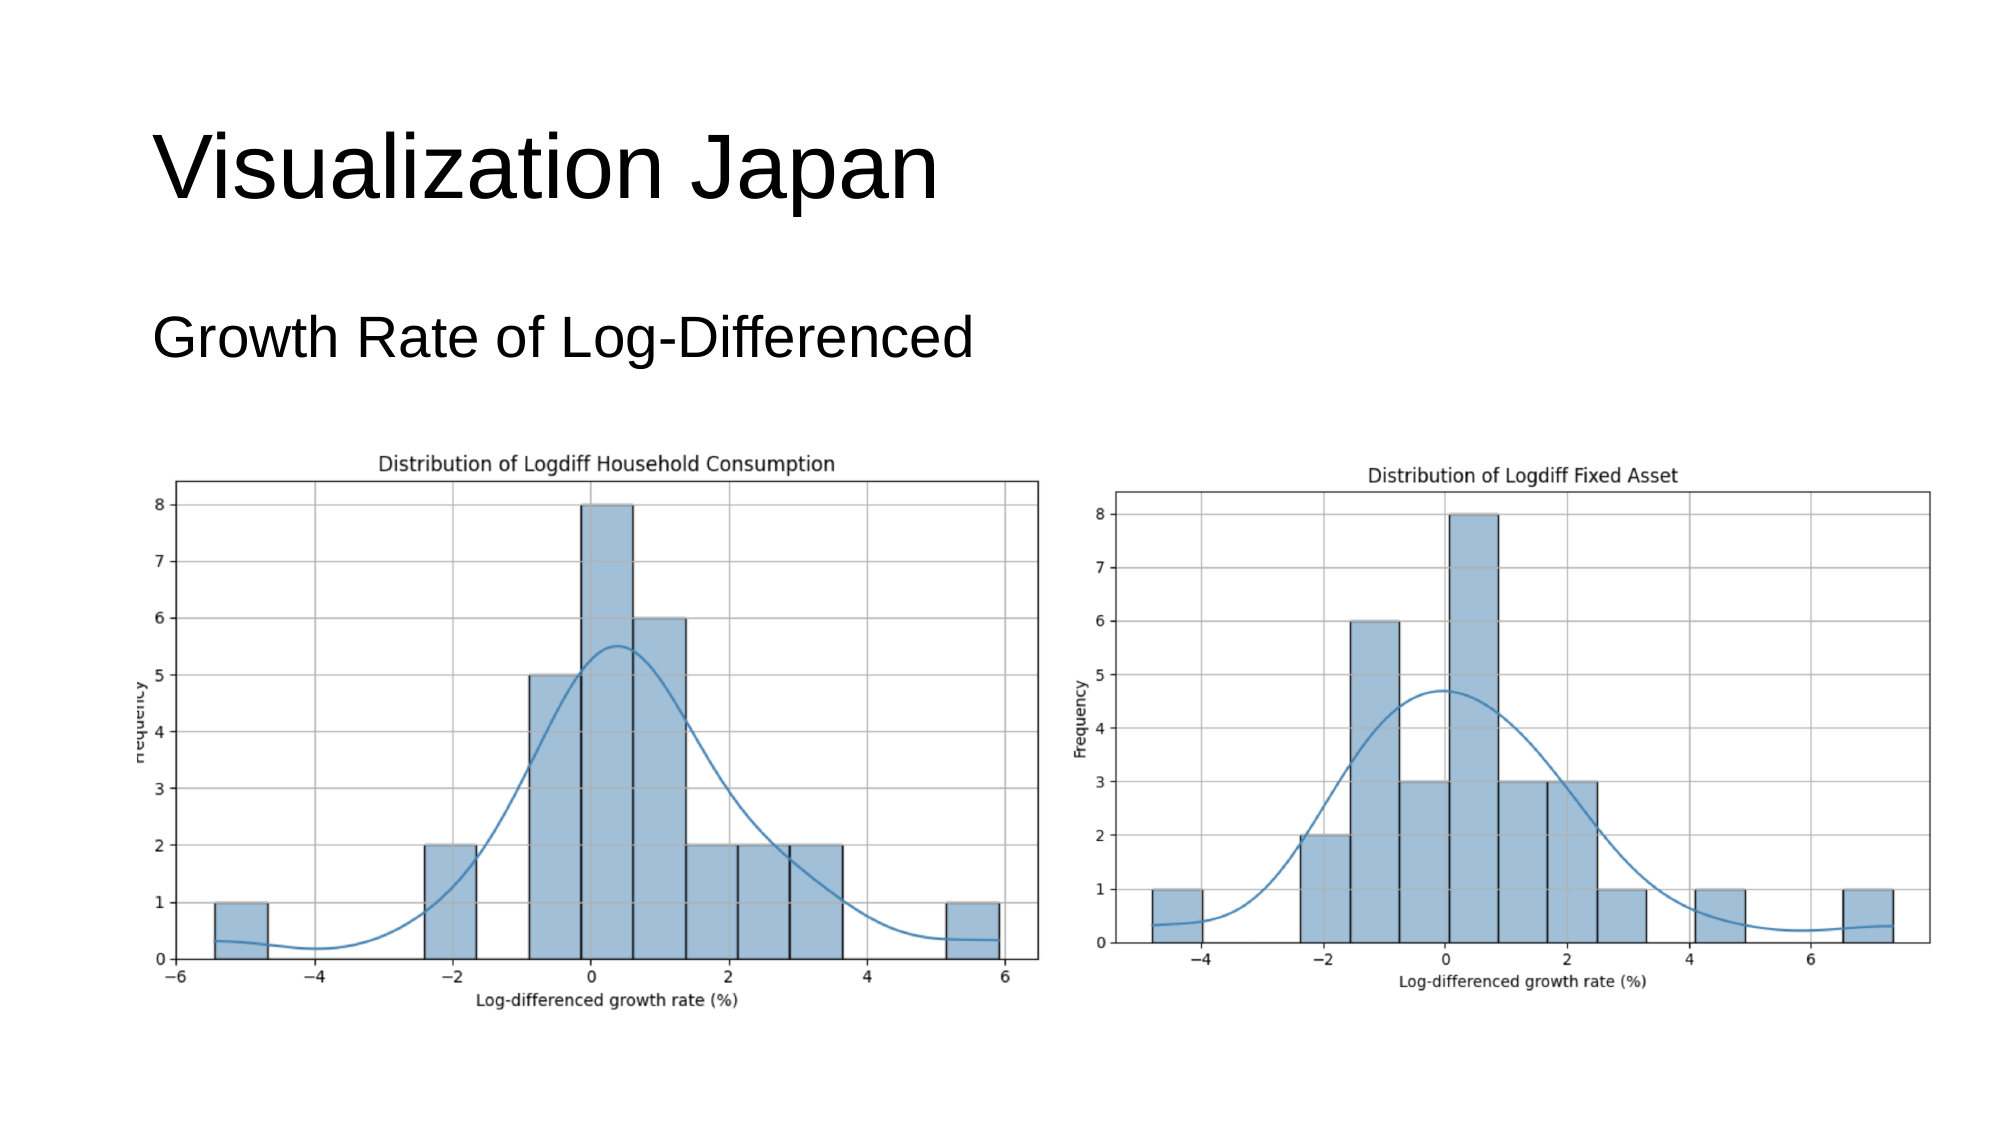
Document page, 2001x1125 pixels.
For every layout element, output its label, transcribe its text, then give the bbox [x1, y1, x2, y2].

title Visualization Japan [137, 59, 1863, 278]
list Growth Rate of Log-Differenced [137, 299, 1863, 454]
picture [137, 445, 1963, 1014]
